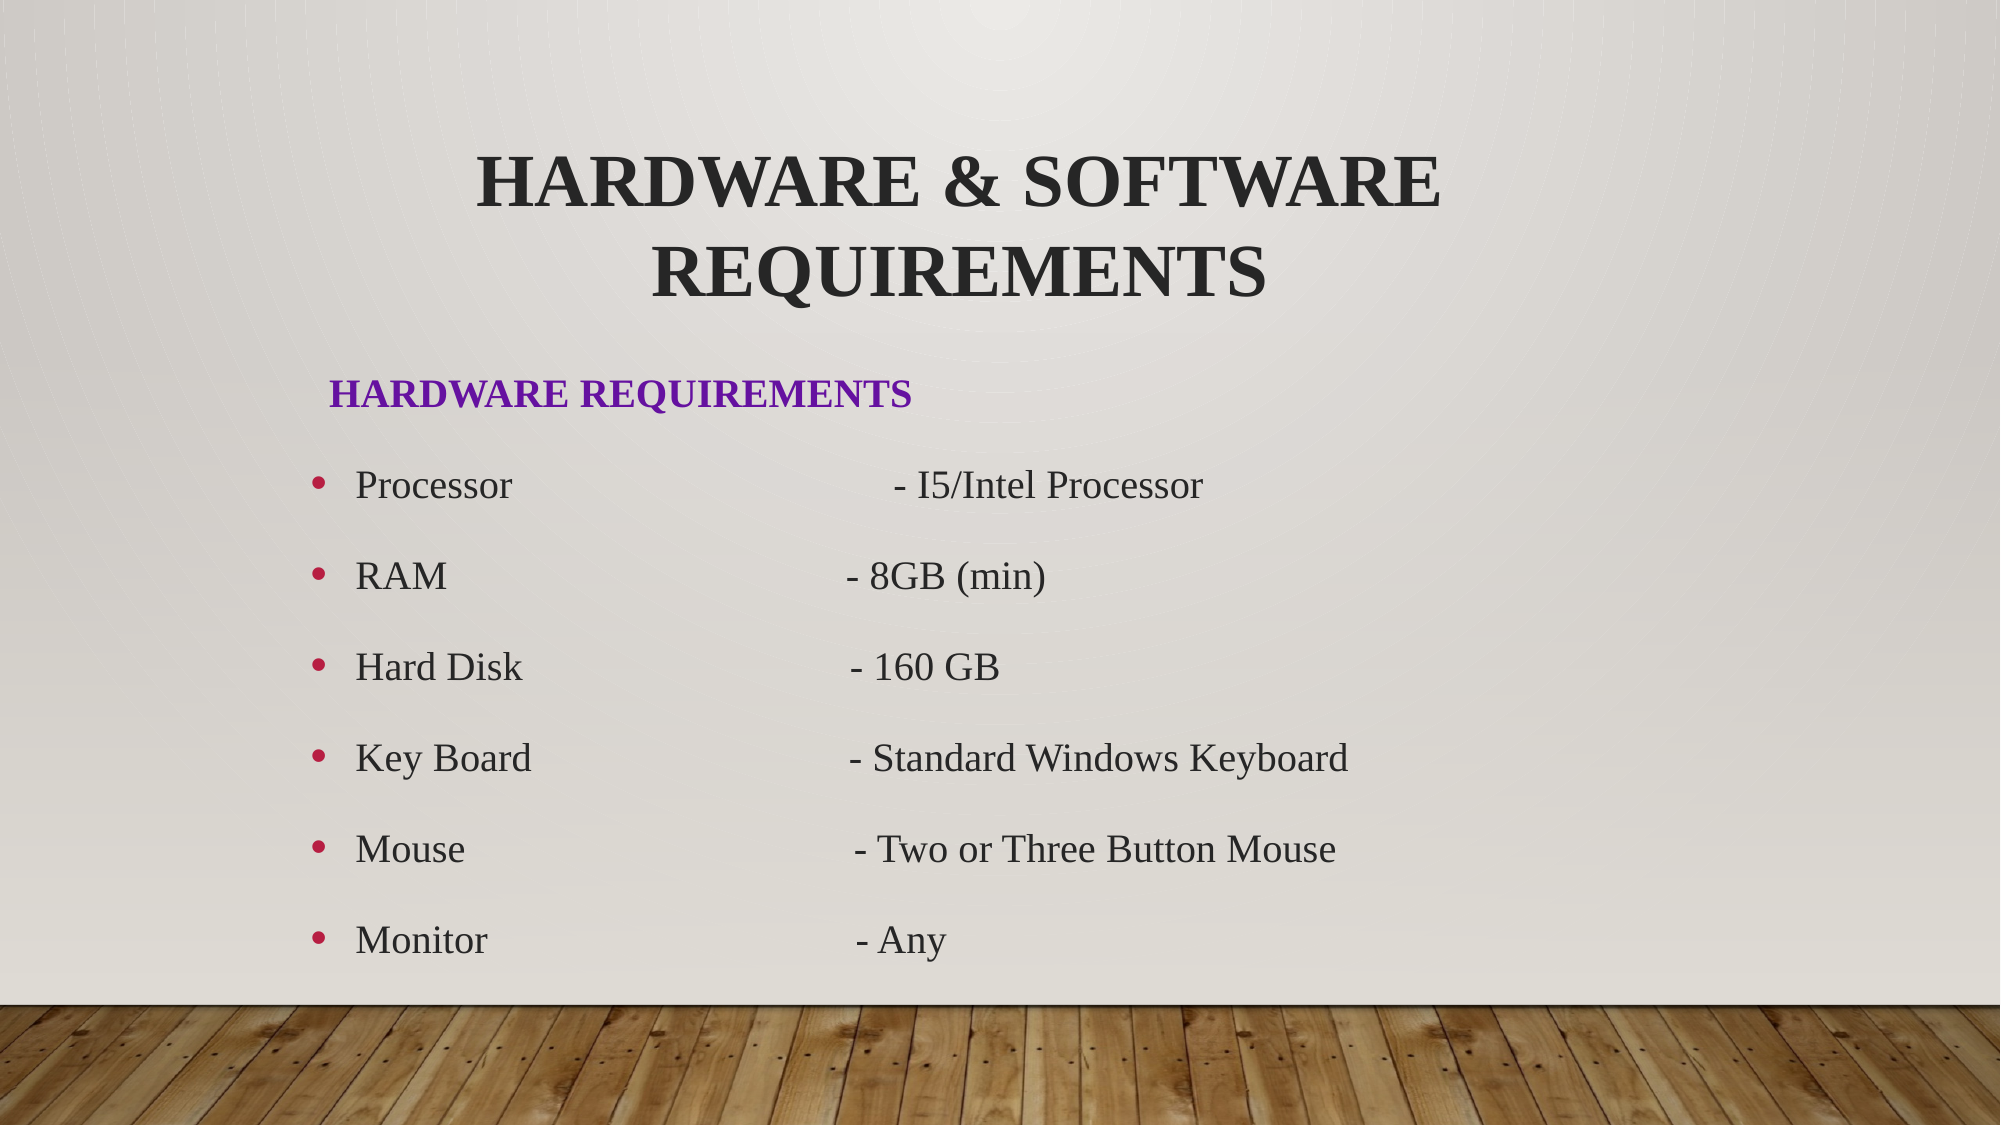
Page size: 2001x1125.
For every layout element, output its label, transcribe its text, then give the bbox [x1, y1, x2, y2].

text_box HARDWARE & SOFTWARE REQUIREMENTS [244, 124, 1676, 314]
text_box HARDWARE REQUIREMENTS Processor - I5/Intel Processor RAM - 8GB (min) Hard Disk - 160 GB Key Board - Standard Windows Keyboard Mouse - Two or Three Button Mouse Monitor - Any [295, 335, 1707, 972]
picture [0, 1005, 2000, 1125]
